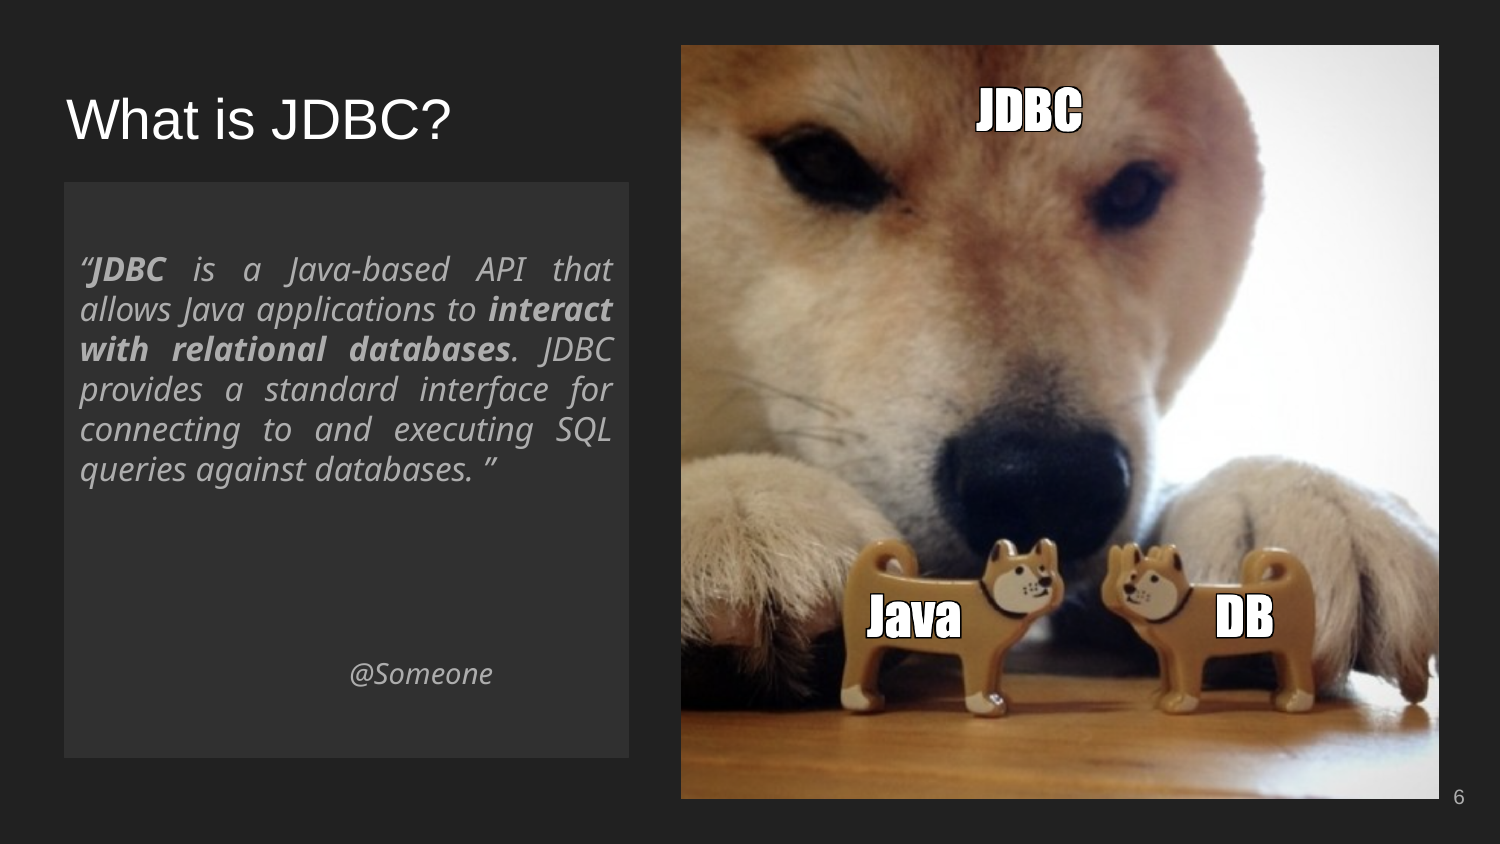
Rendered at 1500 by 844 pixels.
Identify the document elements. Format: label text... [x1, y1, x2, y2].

title What is JDBC? [51, 72, 676, 167]
text_box “JDBC is a Java-based API that allows Java applications to interact with relational databases. JDBC provides a standard interface for connecting to and executing SQL queries against databases. ” @Someone [64, 183, 629, 758]
title What is JDBC? [1444, 72, 1449, 167]
slide_number ‹#› [1389, 764, 1480, 830]
picture [681, 44, 1439, 799]
